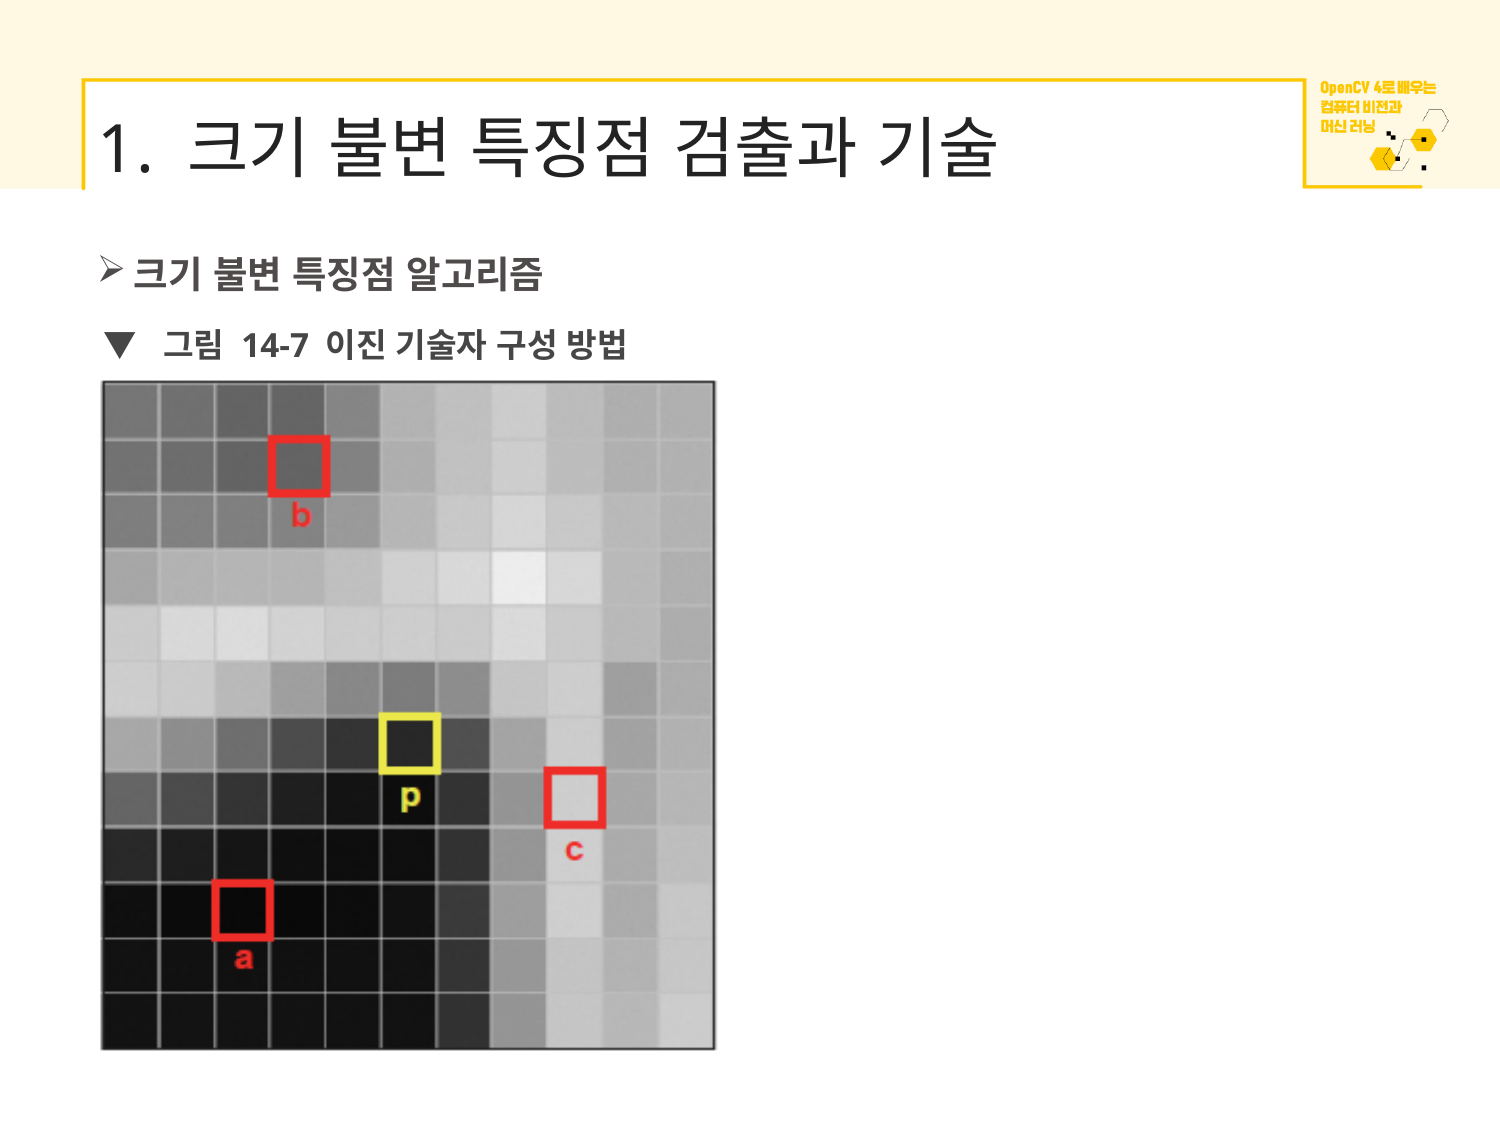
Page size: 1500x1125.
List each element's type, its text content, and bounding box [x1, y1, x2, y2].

picture [0, 0, 1500, 1125]
text_box ▼ 그림 14-7 이진 기술자 구성 방법 [88, 316, 1415, 383]
list 크기 불변 특징점 알고리즘 [81, 239, 1412, 1054]
title 1. 크기 불변 특징점 검출과 기술 [82, 61, 1413, 193]
